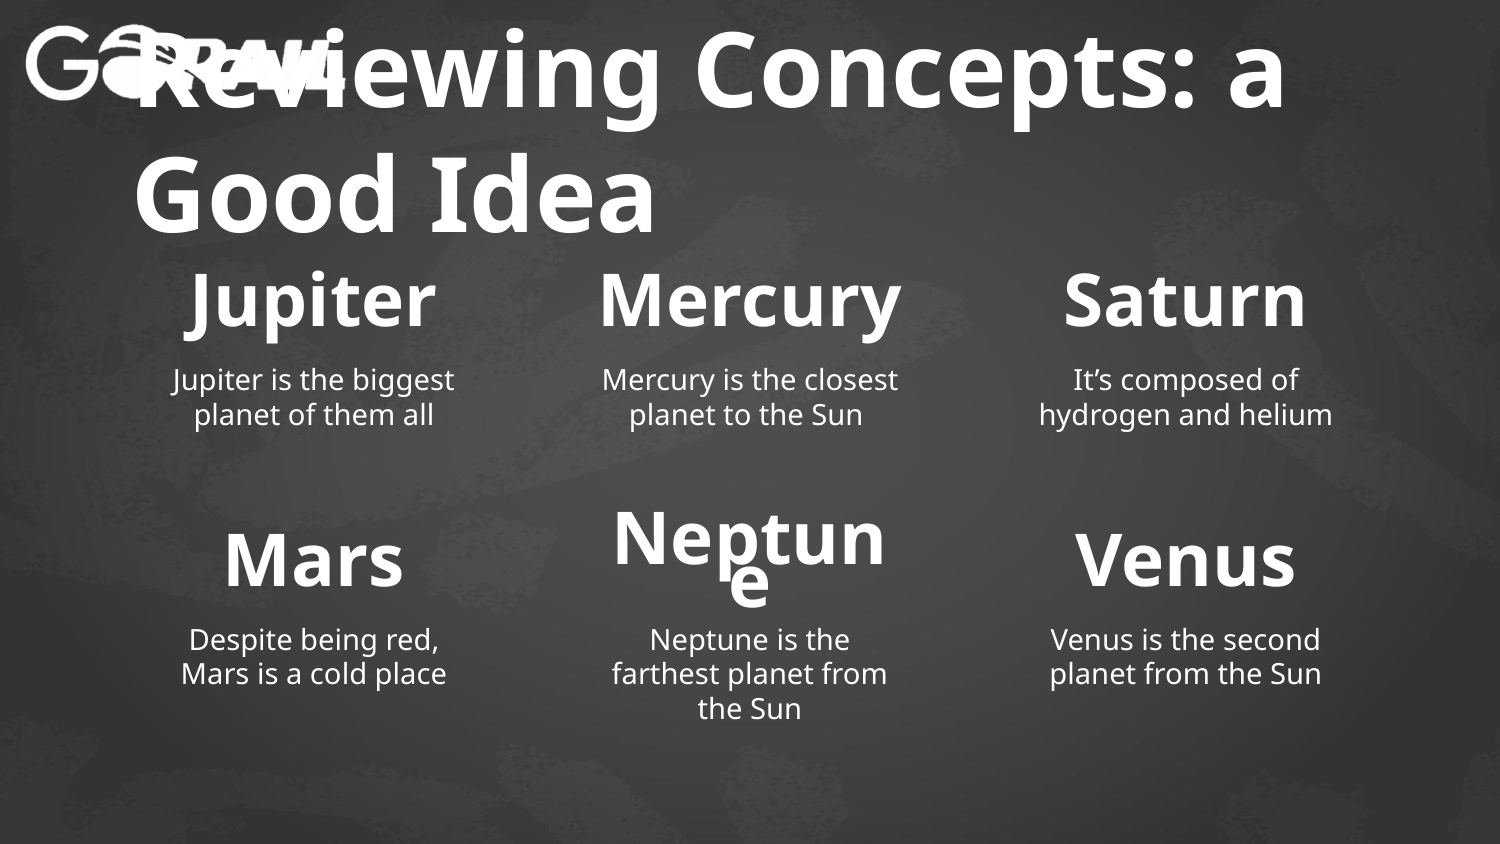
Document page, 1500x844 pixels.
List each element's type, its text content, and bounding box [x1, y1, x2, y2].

subtitle Despite being red, Mars is a cold place [141, 605, 487, 704]
subtitle Mercury is the closest planet to the Sun [577, 346, 923, 445]
subtitle Jupiter is the biggest planet of them all [141, 346, 487, 445]
subtitle Neptune is the farthest planet from the Sun [577, 605, 923, 704]
subtitle It’s composed of hydrogen and helium [1013, 346, 1359, 445]
subtitle Saturn [1013, 280, 1359, 346]
subtitle Venus [1013, 539, 1359, 605]
subtitle Venus is the second planet from the Sun [1013, 605, 1359, 704]
subtitle Mercury [577, 280, 923, 346]
subtitle Mars [141, 539, 487, 605]
subtitle Neptune [577, 539, 923, 605]
subtitle Jupiter [141, 280, 487, 346]
picture [0, 0, 1500, 844]
title Reviewing Concepts: a Good Idea [116, 88, 1384, 167]
